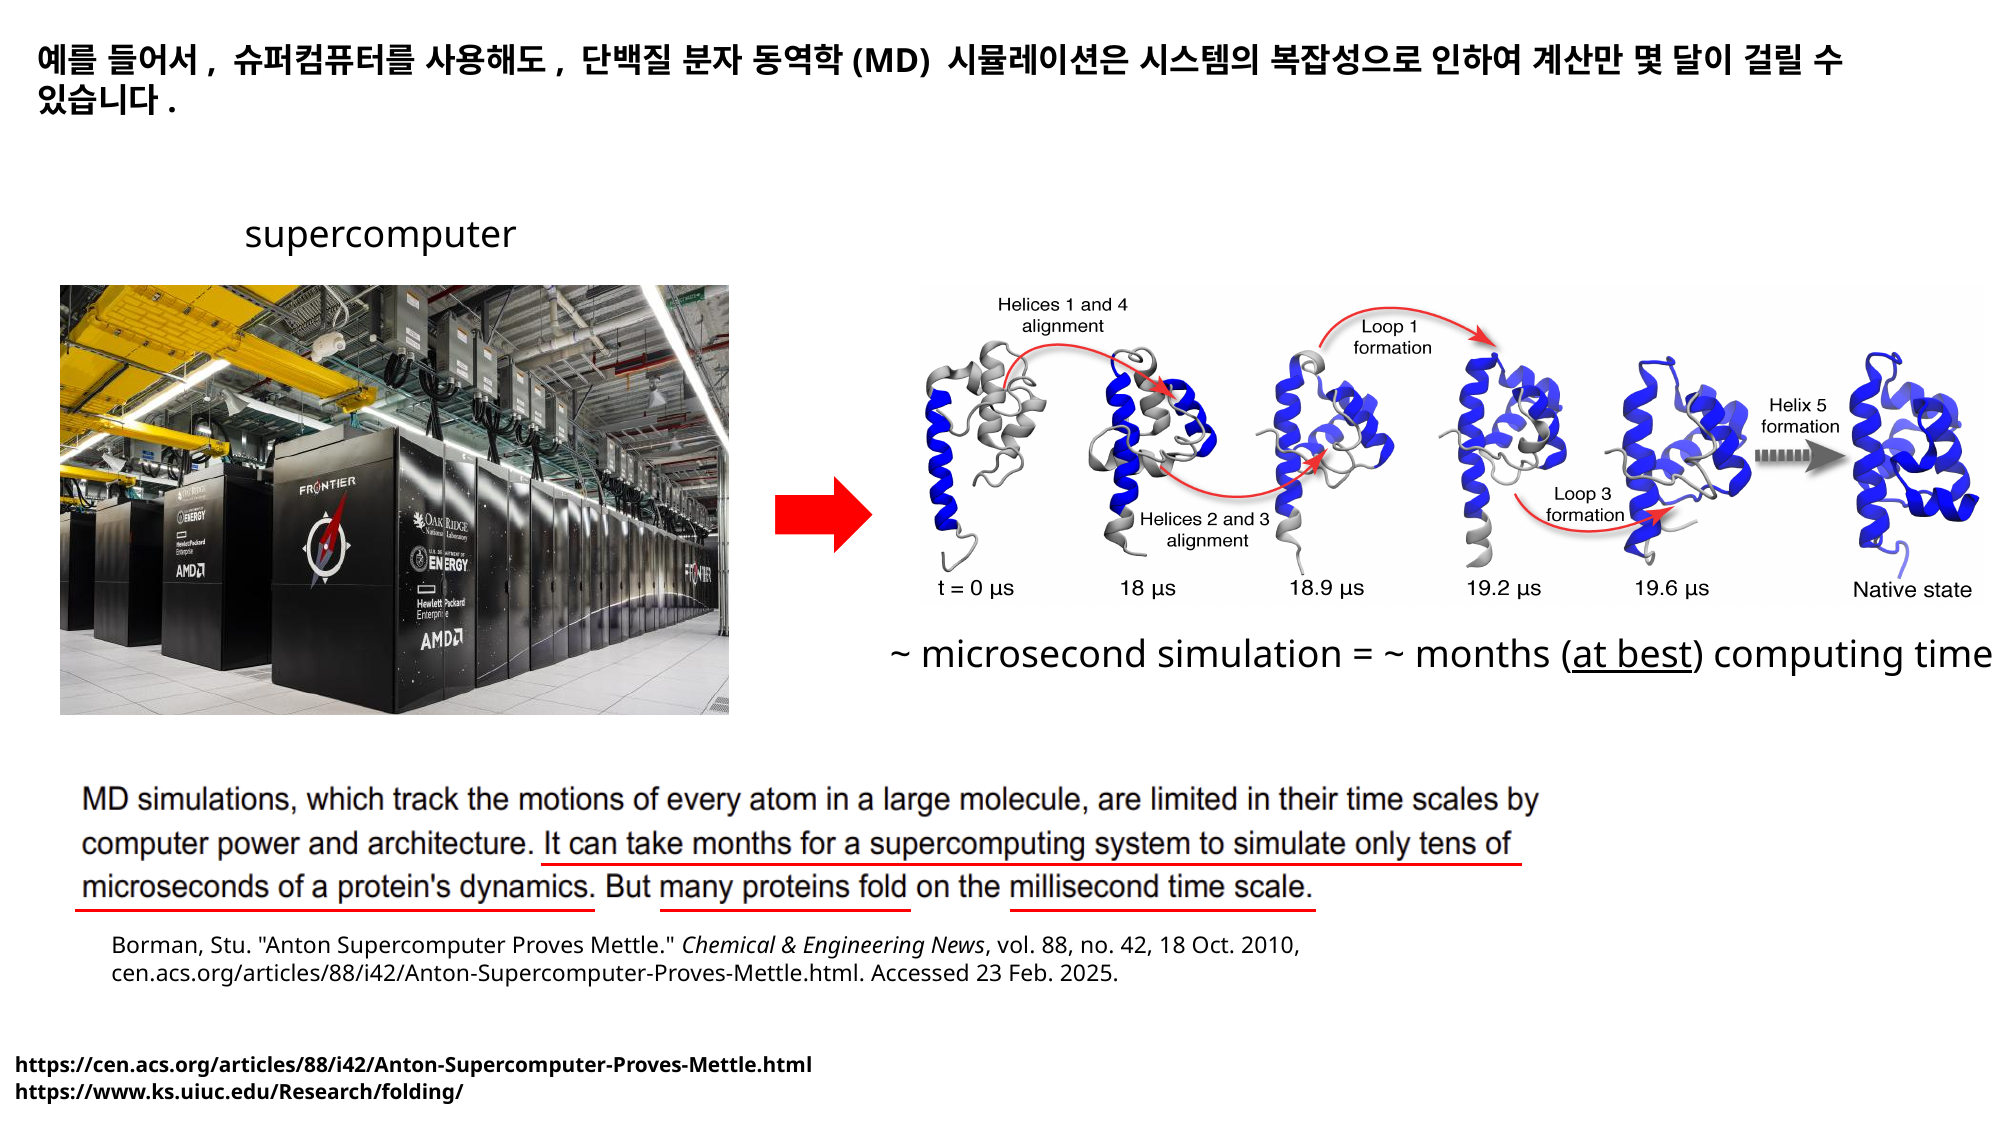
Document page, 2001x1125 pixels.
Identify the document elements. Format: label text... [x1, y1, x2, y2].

text_box supercomputer [229, 202, 628, 263]
text_box https://www.ks.uiuc.edu/Research/folding/ [0, 1084, 1000, 1112]
text_box 예를 들어서, 슈퍼컴퓨터를 사용해도, 단백질 분자 동역학(MD) 시뮬레이션은 시스템의 복잡성으로 인하여 계산만 몇 달이 걸릴 수 있습니다. [22, 31, 1978, 127]
text_box https://cen.acs.org/articles/88/i42/Anton-Supercomputer-Proves-Mettle.html [0, 1044, 1000, 1084]
text_box [771, 468, 878, 562]
picture [60, 285, 729, 716]
picture [919, 285, 1987, 606]
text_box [74, 768, 1565, 922]
text_box ~ microsecond simulation = ~ months (at best) computing time [875, 622, 2000, 682]
text_box Borman, Stu. "Anton Supercomputer Proves Mettle." Chemical & Engineering News, vol. 88, no. 42, 18 Oct. 2010, cen.acs.org/articles/88/i42/Anton-Supercomputer-Proves-Mettle.html. Accessed 23 Feb. 2025. [96, 923, 1564, 994]
